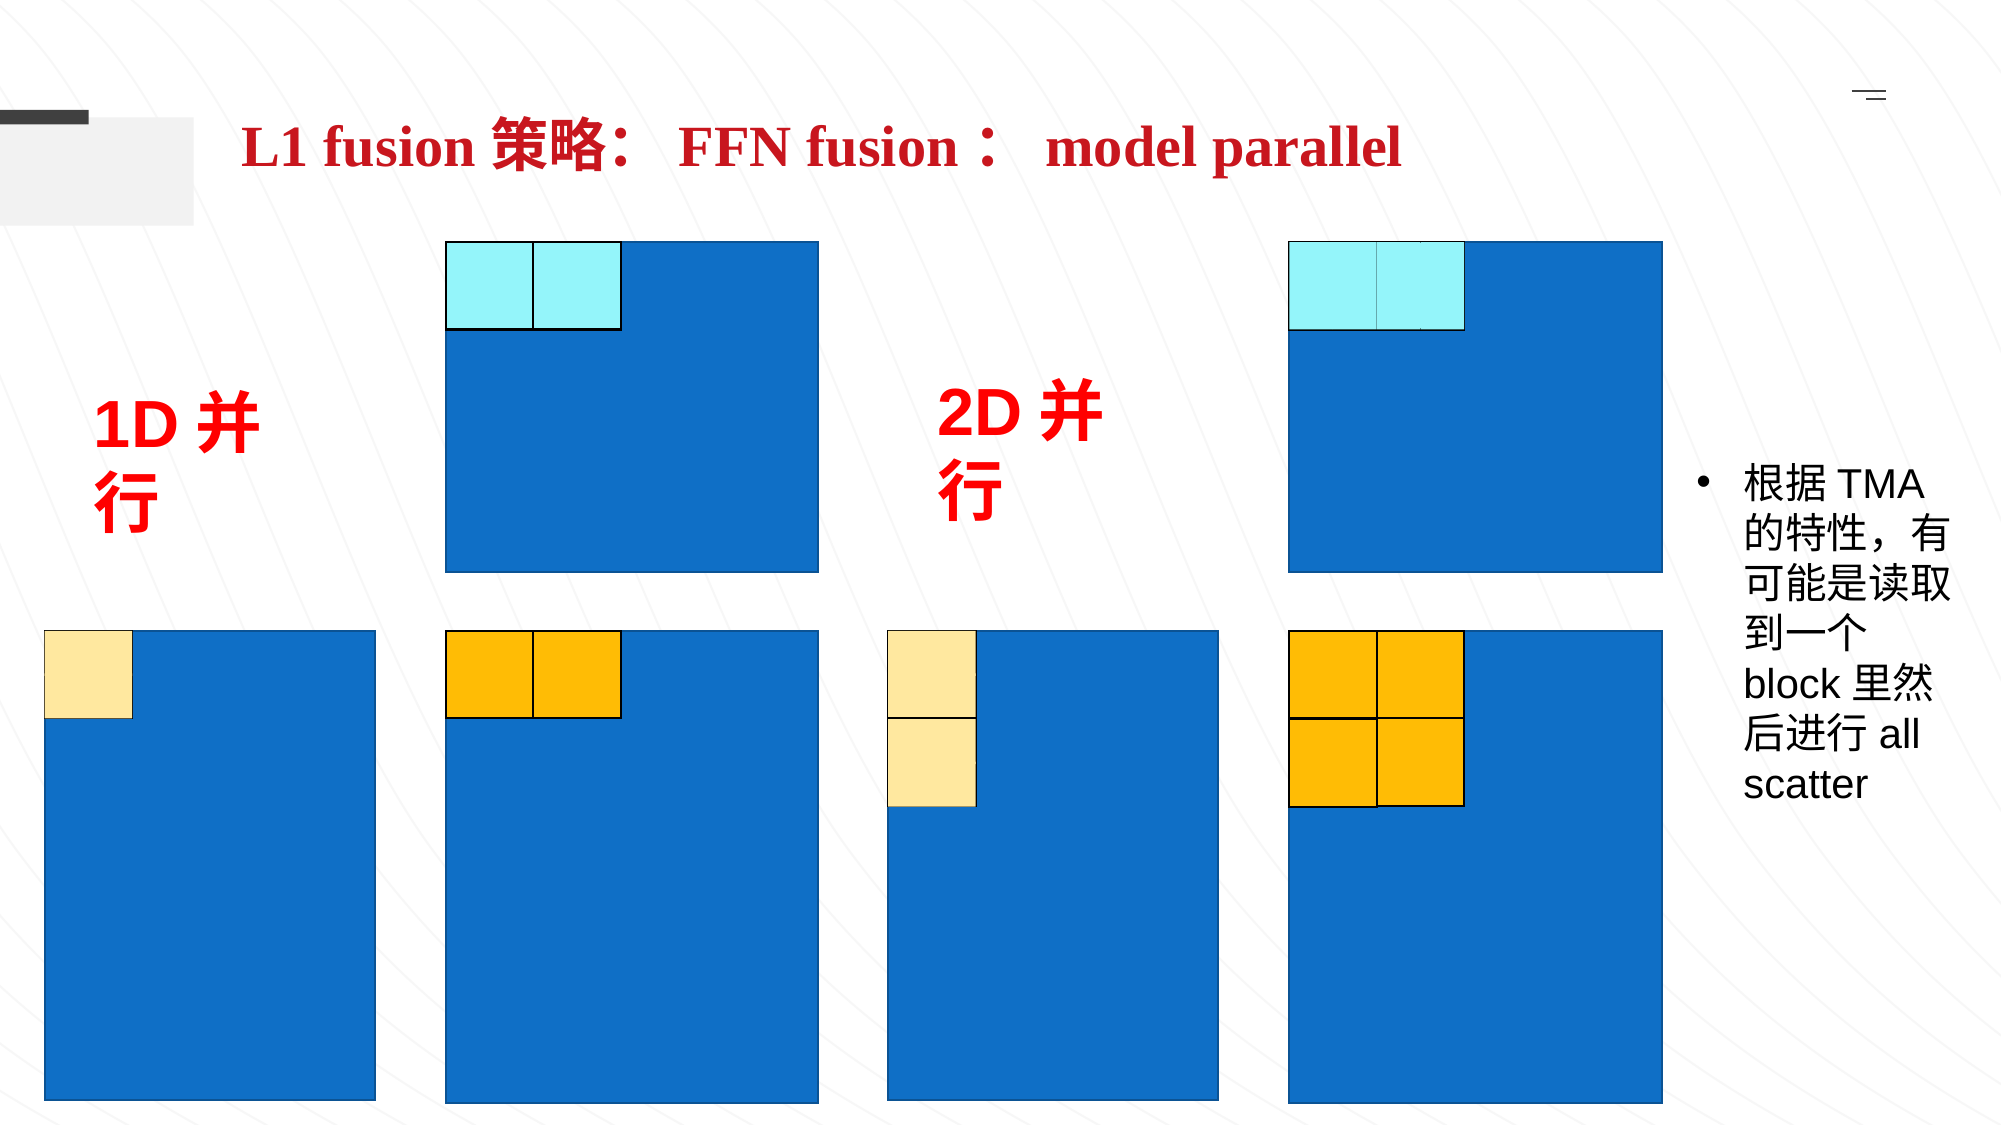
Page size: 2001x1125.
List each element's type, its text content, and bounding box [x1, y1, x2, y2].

text_box [44, 630, 133, 672]
text_box 根据TMA的特性，有可能是读取到一个block里然后进行all scatter [1681, 449, 1989, 849]
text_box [888, 241, 1662, 1104]
text_box [44, 672, 133, 719]
text_box [445, 630, 819, 1104]
text_box L1 fusion策略：FFN fusion：model parallel [226, 101, 1800, 186]
text_box [445, 241, 819, 573]
text_box [532, 241, 622, 331]
text_box [532, 630, 622, 719]
text_box 1D并行 [79, 373, 341, 461]
text_box [445, 241, 532, 331]
text_box [445, 630, 532, 719]
text_box [44, 630, 376, 1101]
